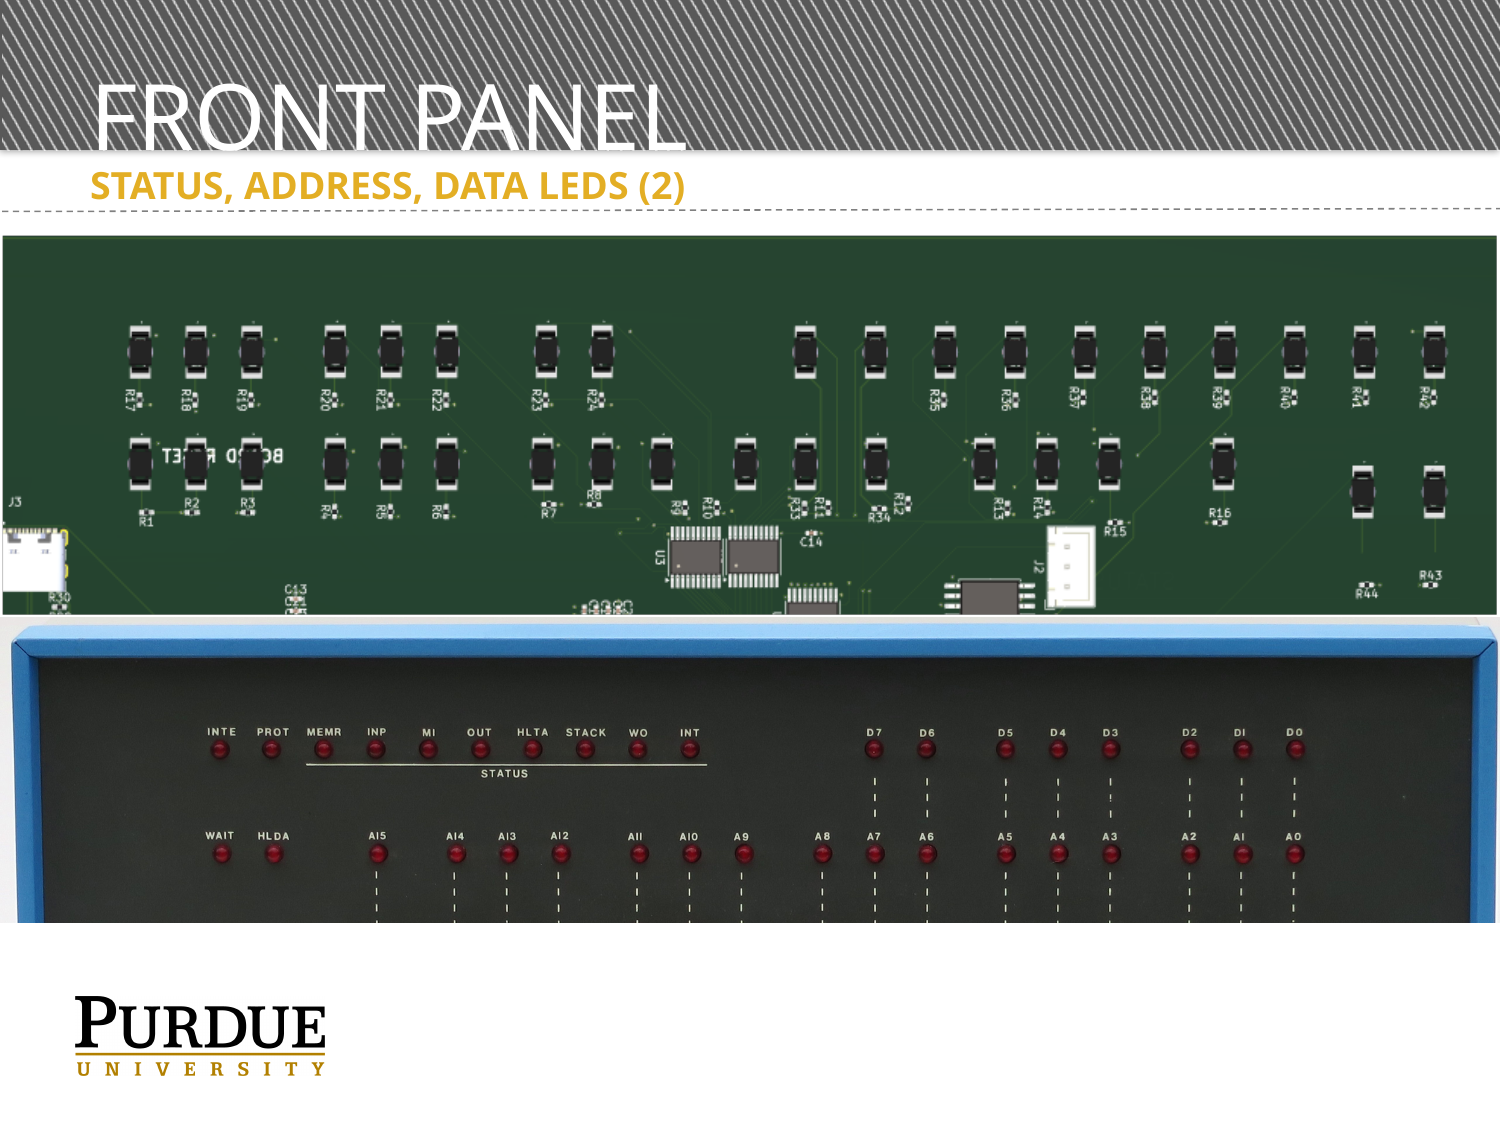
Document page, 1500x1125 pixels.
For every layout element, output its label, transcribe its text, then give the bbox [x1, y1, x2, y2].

picture [75, 996, 325, 1076]
picture [0, 233, 1500, 923]
title Front Panel [75, 51, 1427, 175]
list Status, ADDRESS, DATA LEDS (2) [75, 154, 1425, 228]
